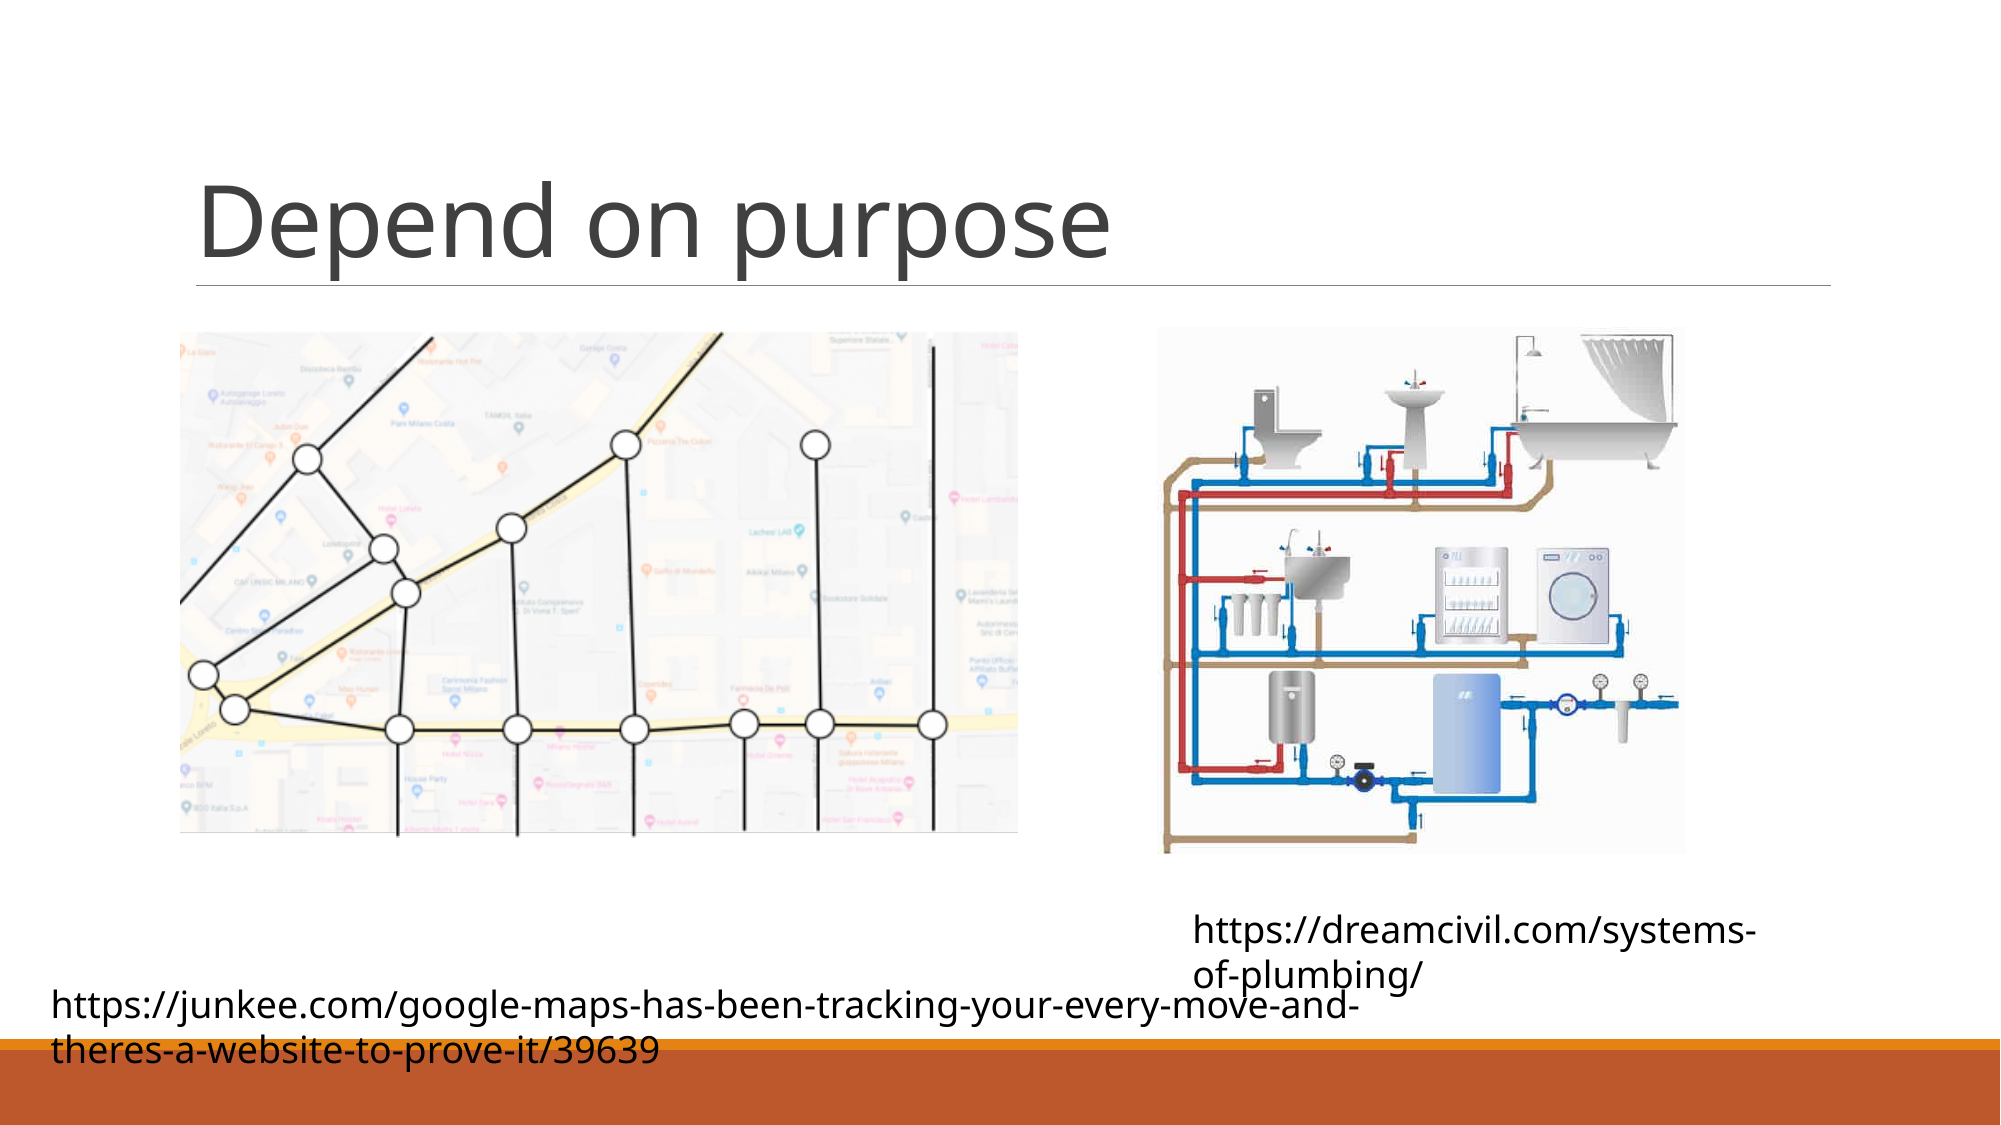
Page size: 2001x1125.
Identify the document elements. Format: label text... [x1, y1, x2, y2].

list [179, 330, 1019, 841]
text_box https://dreamcivil.com/systems-of-plumbing/ [1177, 898, 1813, 1003]
text_box https://junkee.com/google-maps-has-been-tracking-your-every-move-and-theres-a-website-to-prove-it/39639 [35, 973, 1422, 1079]
picture [1156, 326, 1686, 854]
title Depend on purpose [180, 47, 1830, 285]
